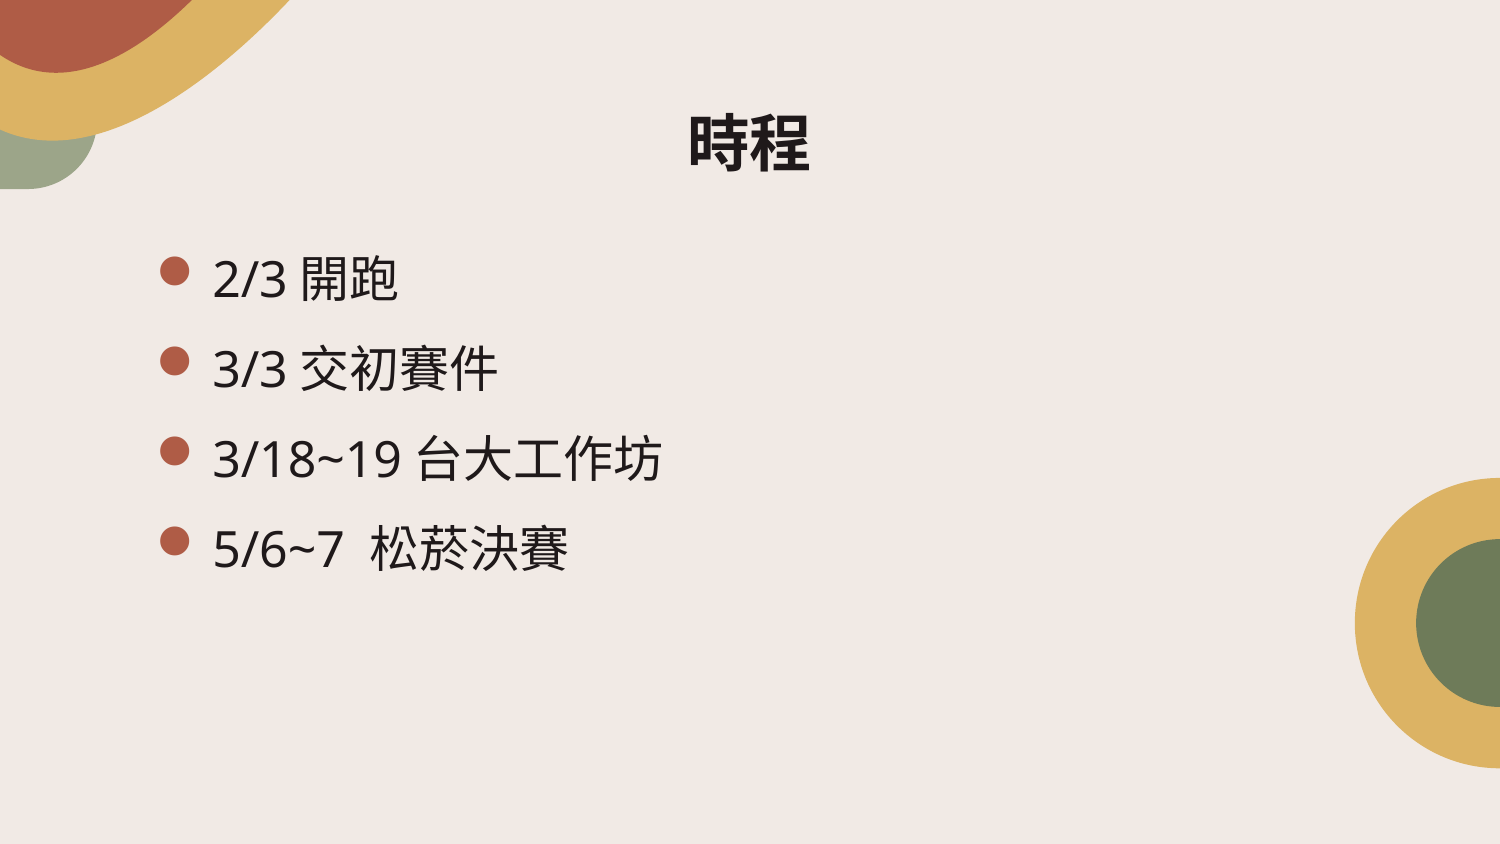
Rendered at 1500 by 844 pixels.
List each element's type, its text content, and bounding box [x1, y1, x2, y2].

list 2/3開跑 3/3交初賽件 3/18~19台大工作坊 5/6~7 松菸決賽 [118, 202, 1450, 756]
title 時程 [118, 88, 1382, 167]
